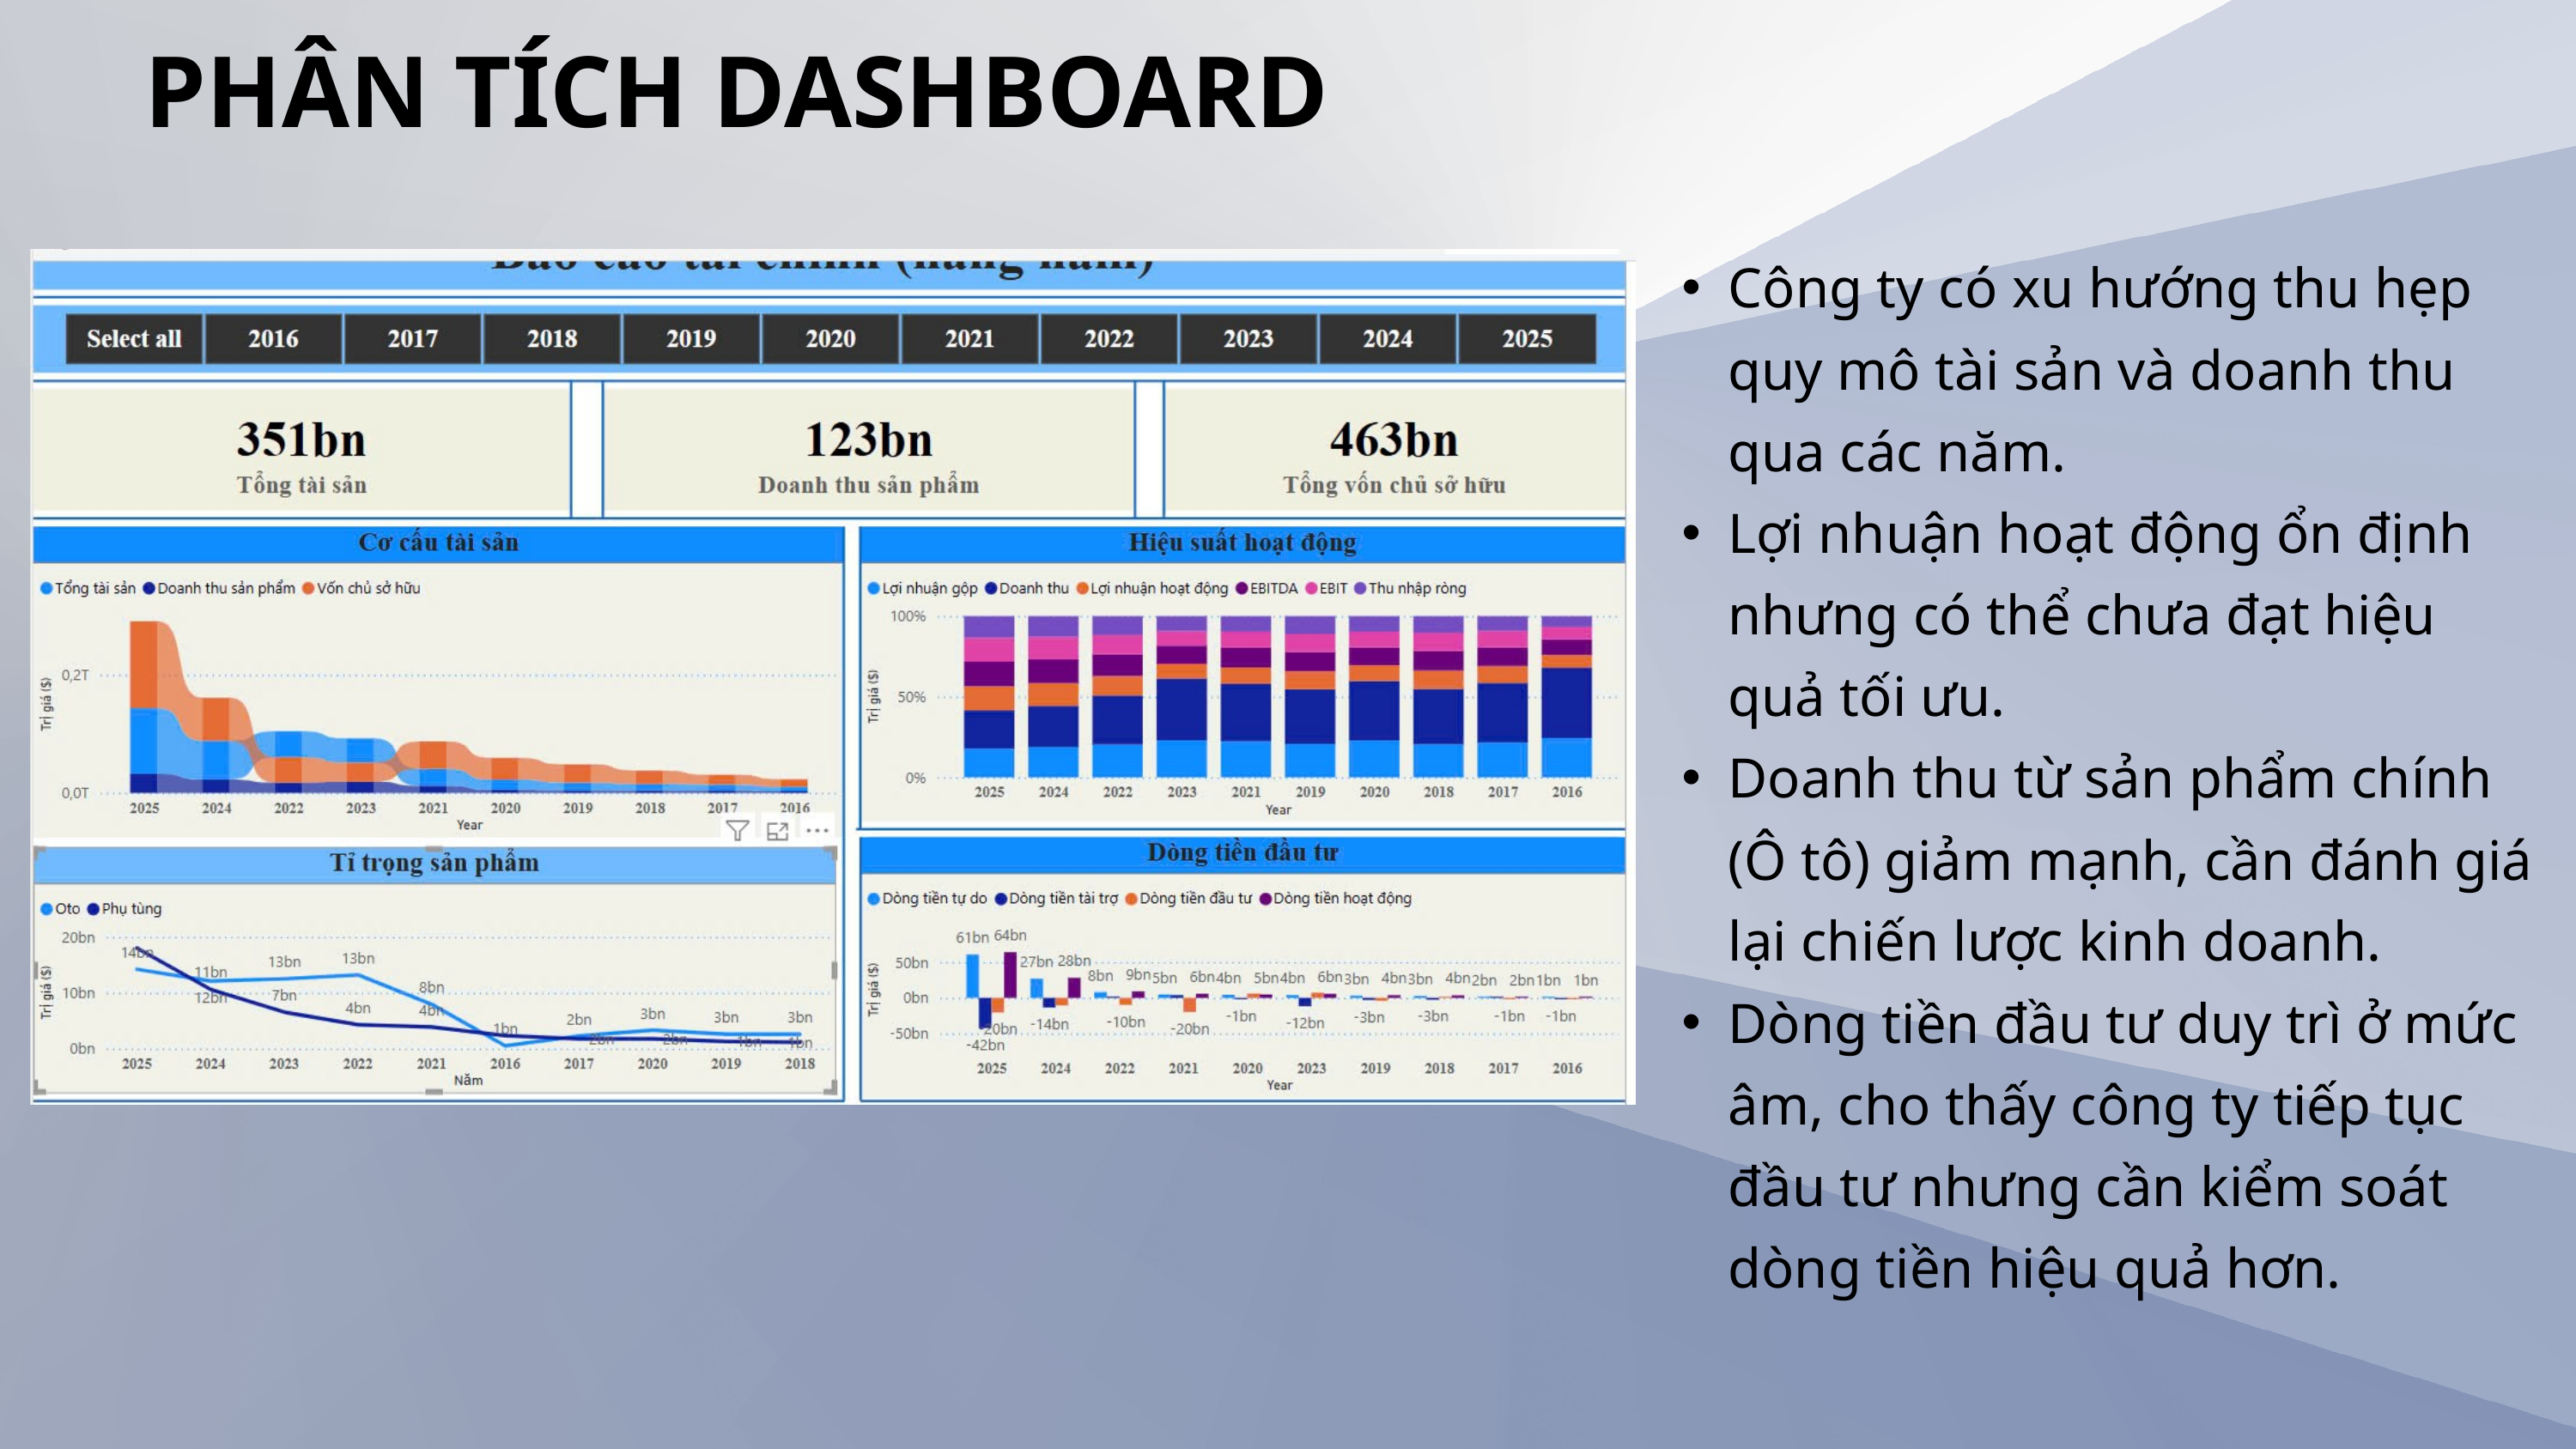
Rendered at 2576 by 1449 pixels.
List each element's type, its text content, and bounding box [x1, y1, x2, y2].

text_box PHÂN TÍCH DASHBOARD [144, 29, 1370, 148]
text_box Công ty có xu hướng thu hẹp quy mô tài sản và doanh thu qua các năm. Lợi nhuận hoạt động ổn định nhưng có thể chưa đạt hiệu quả tối ưu. Doanh thu từ sản phẩm chính (Ô tô) giảm mạnh, cần đánh giá lại chiến lược kinh doanh. Dòng tiền đầu tư duy trì ở mức âm, cho thấy công ty tiếp tục đầu tư nhưng cần kiểm soát dòng tiền hiệu quả hơn. [1635, 237, 2548, 1300]
text_box [30, 249, 1635, 1105]
text_box [0, 0, 2576, 1449]
